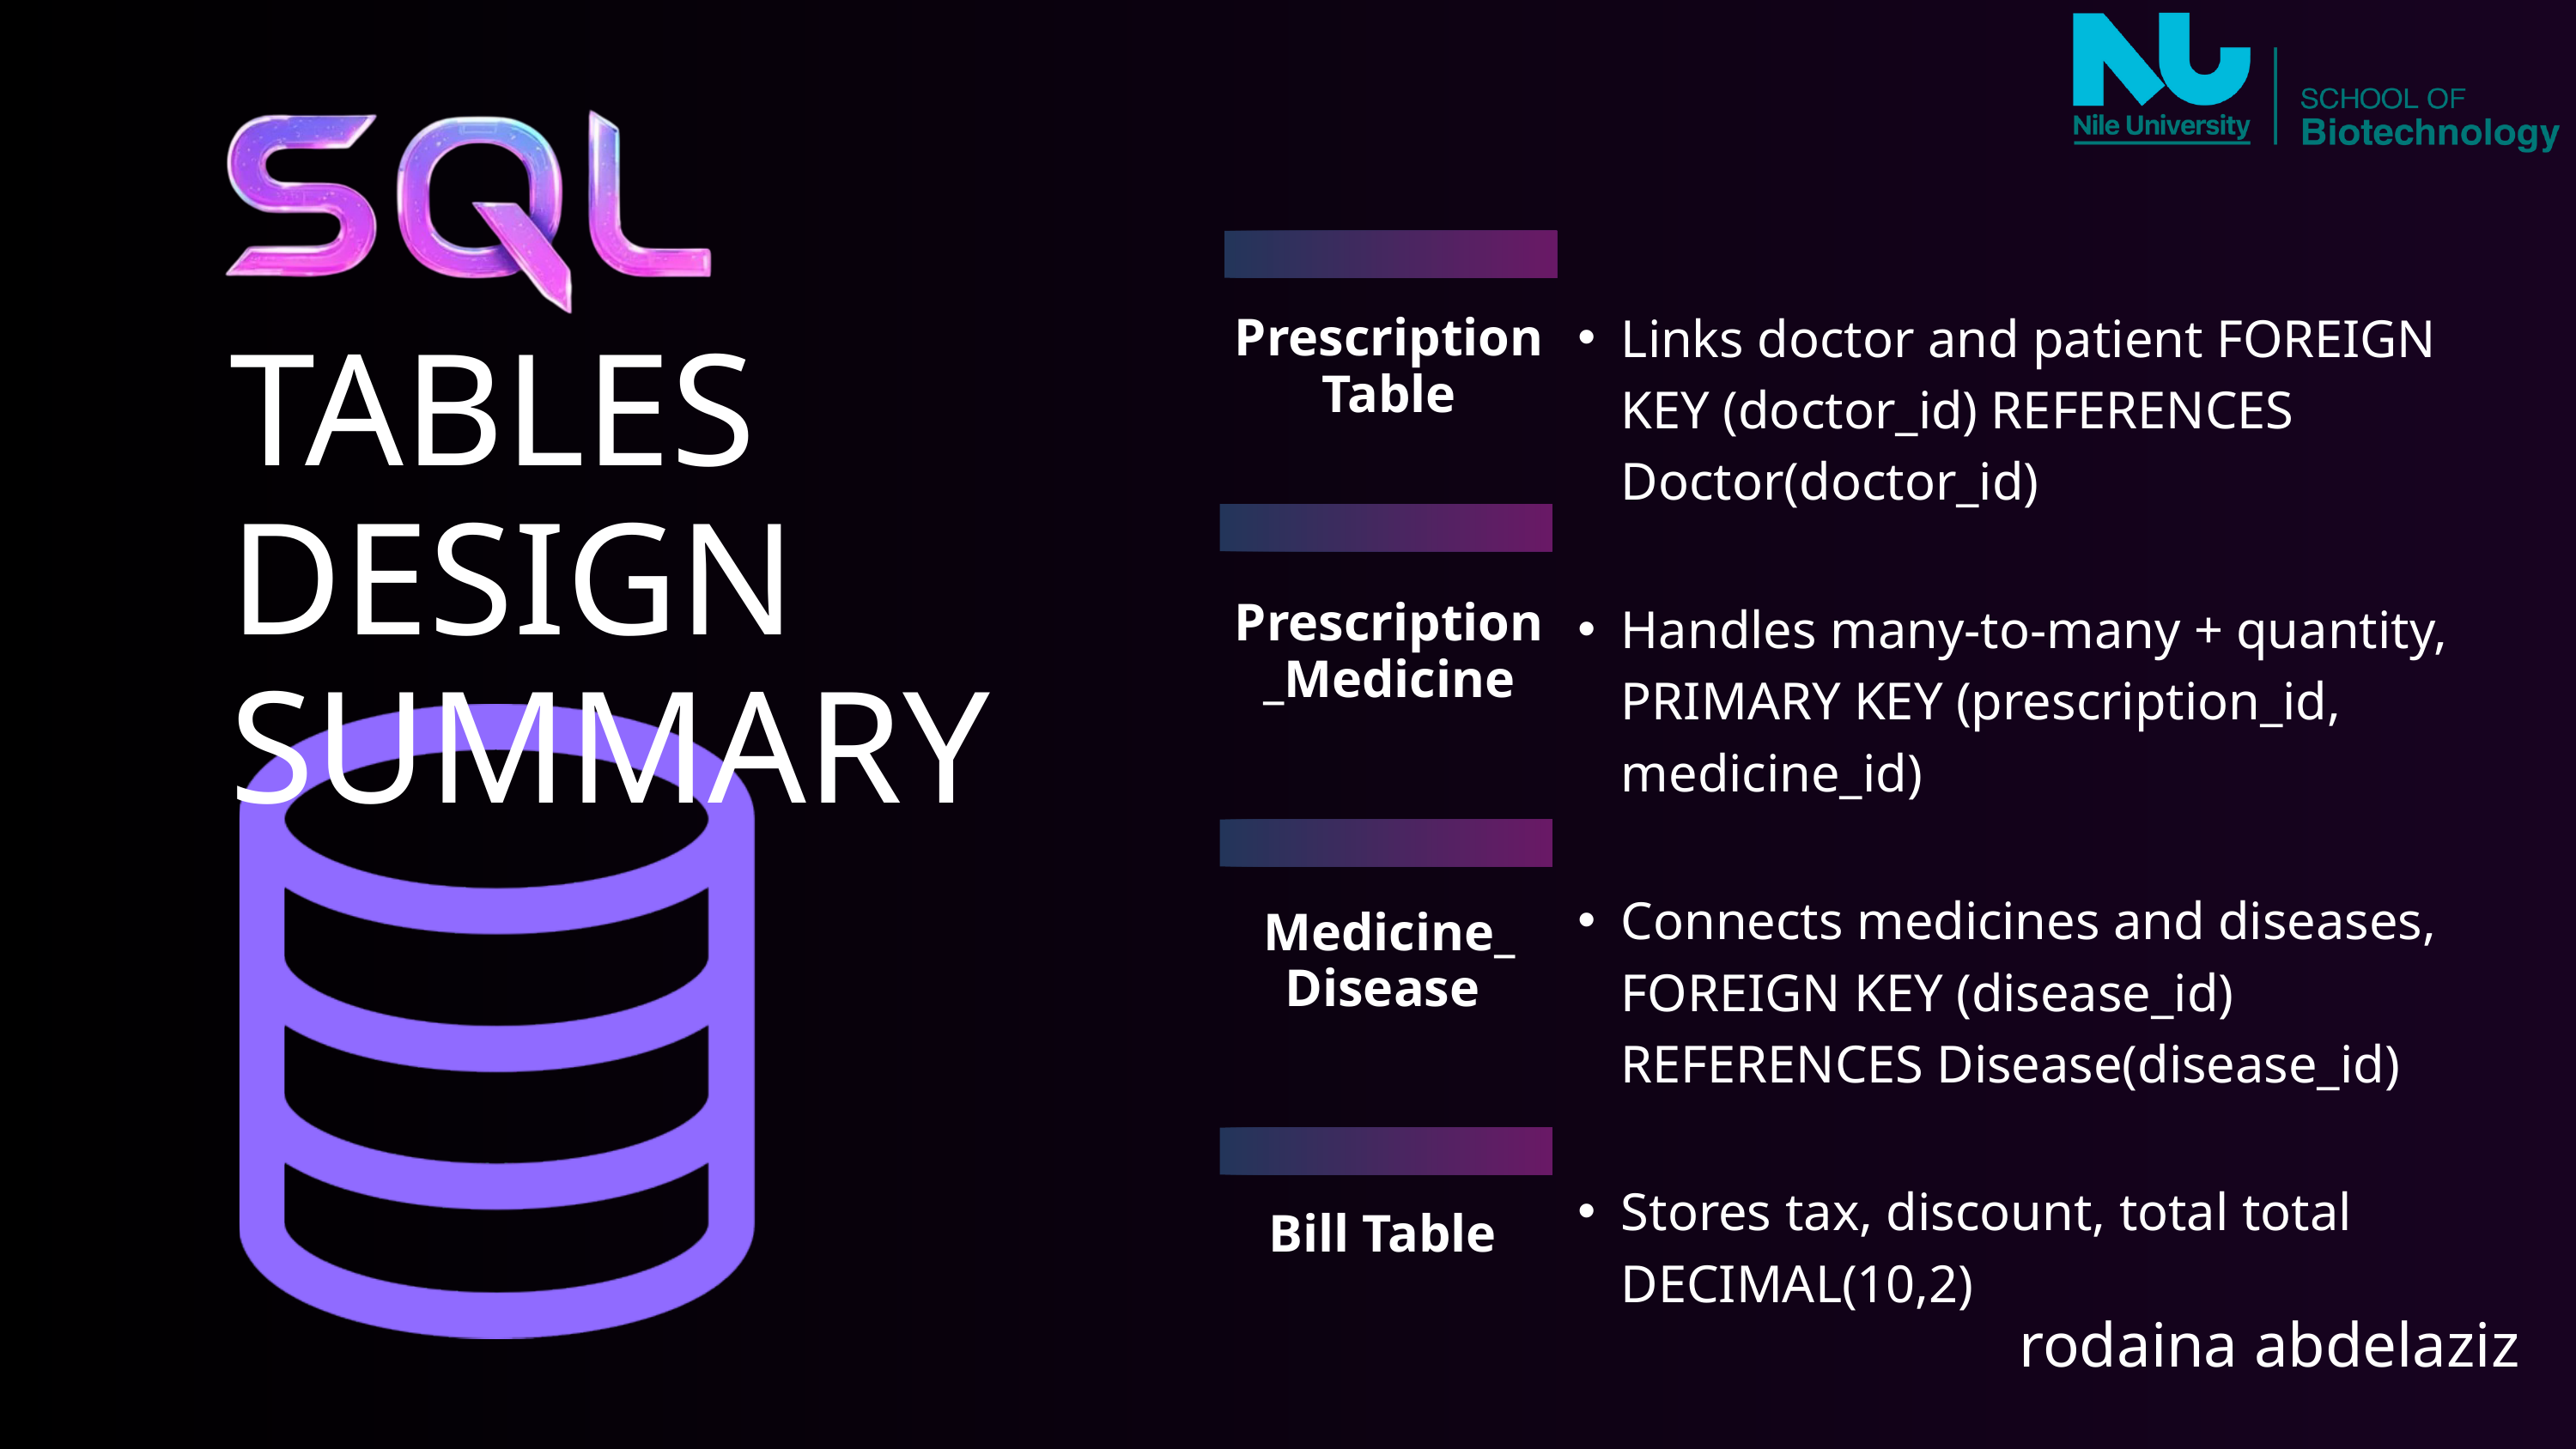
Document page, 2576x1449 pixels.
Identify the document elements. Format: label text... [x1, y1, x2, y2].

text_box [1219, 503, 1552, 552]
text_box Prescription_Medicine [1229, 594, 1550, 708]
text_box Prescription Table [1221, 309, 1557, 423]
text_box Links doctor and patient FOREIGN KEY (doctor_id) REFERENCES Doctor(doctor_id) Handles many-to-many + quantity, PRIMARY KEY (prescription_id, medicine_id) Connects medicines and diseases, FOREIGN KEY (disease_id) REFERENCES Disease(disease_id) Stores tax, discount, total total DECIMAL(10,2) [1534, 295, 2495, 1313]
text_box TABLES DESIGN SUMMARY [229, 328, 1217, 834]
text_box [2019, 0, 2576, 184]
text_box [1219, 1127, 1552, 1175]
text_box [1219, 819, 1552, 867]
text_box [239, 834, 847, 1340]
text_box rodaina abdelaziz [2014, 1293, 2524, 1379]
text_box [1224, 230, 1558, 278]
text_box Medicine_Disease [1248, 904, 1531, 1017]
text_box [79, 44, 854, 336]
text_box Bill Table [1247, 1205, 1532, 1263]
